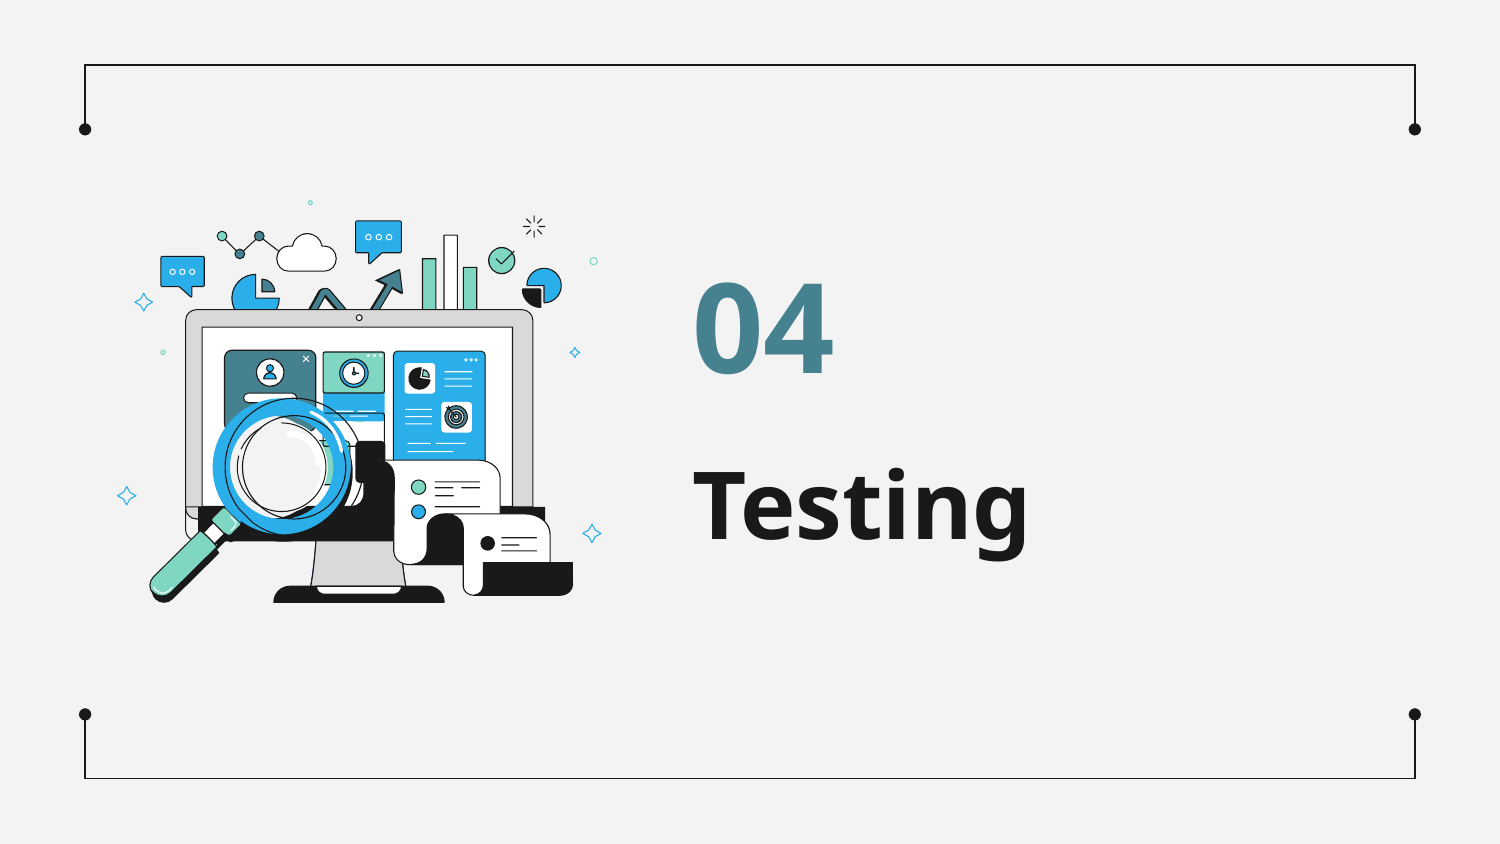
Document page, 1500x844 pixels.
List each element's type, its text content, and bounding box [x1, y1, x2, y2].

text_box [116, 199, 602, 605]
title Testing [677, 430, 1383, 569]
title 04 [677, 275, 1383, 414]
